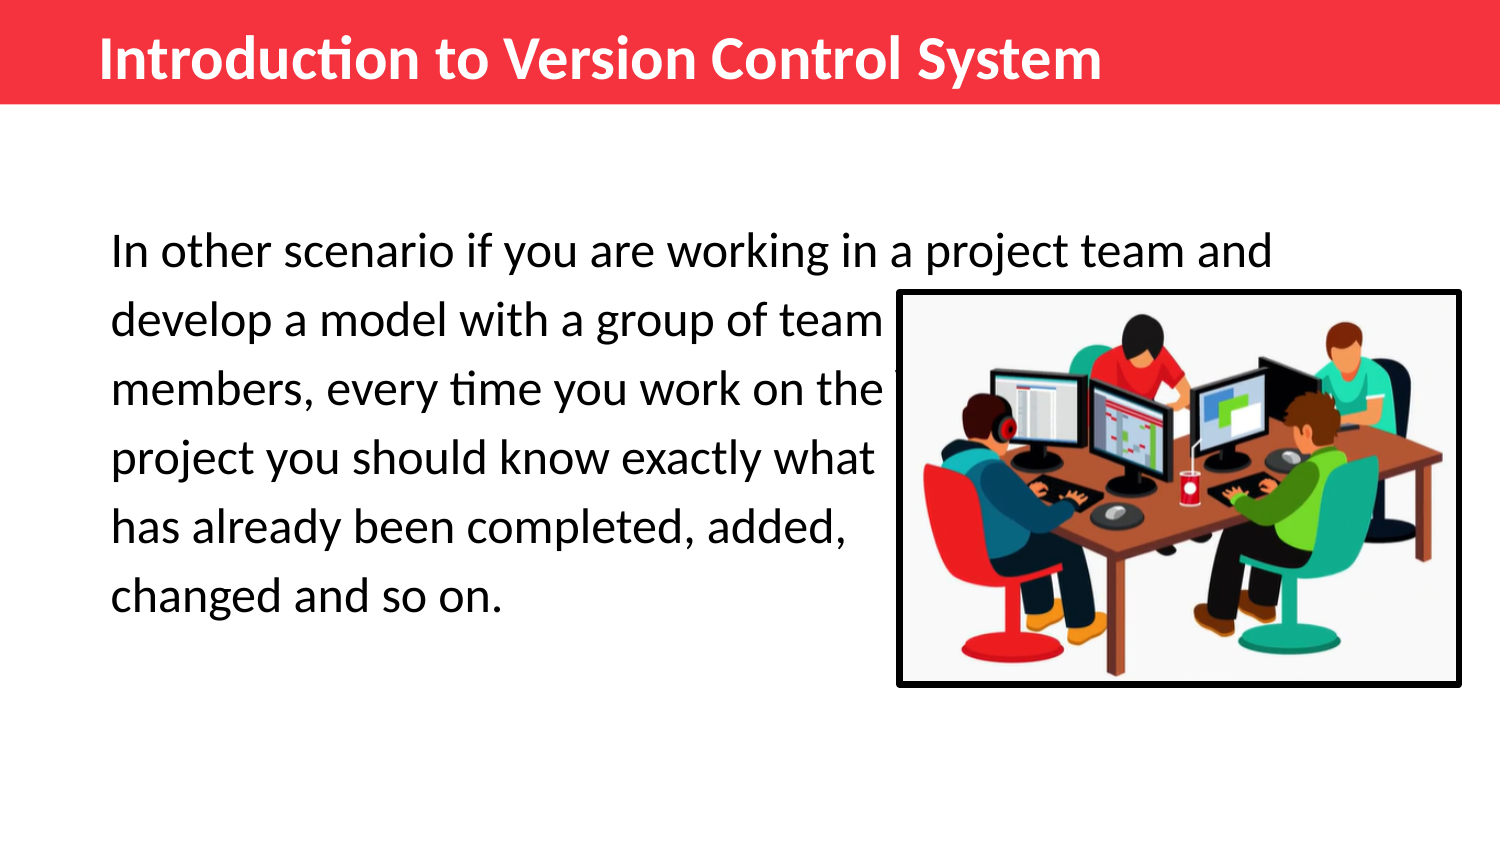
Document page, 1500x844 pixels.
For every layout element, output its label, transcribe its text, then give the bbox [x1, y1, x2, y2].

text_box [0, 0, 1500, 105]
picture [902, 294, 1456, 682]
text_box In other scenario if you are working in a project team and develop a model with a group of team members, every time you work on the \ project you should know exactly what has already been completed, added, changed and so on. [95, 193, 1411, 615]
text_box Introduction to Version Control System [83, 2, 1143, 138]
